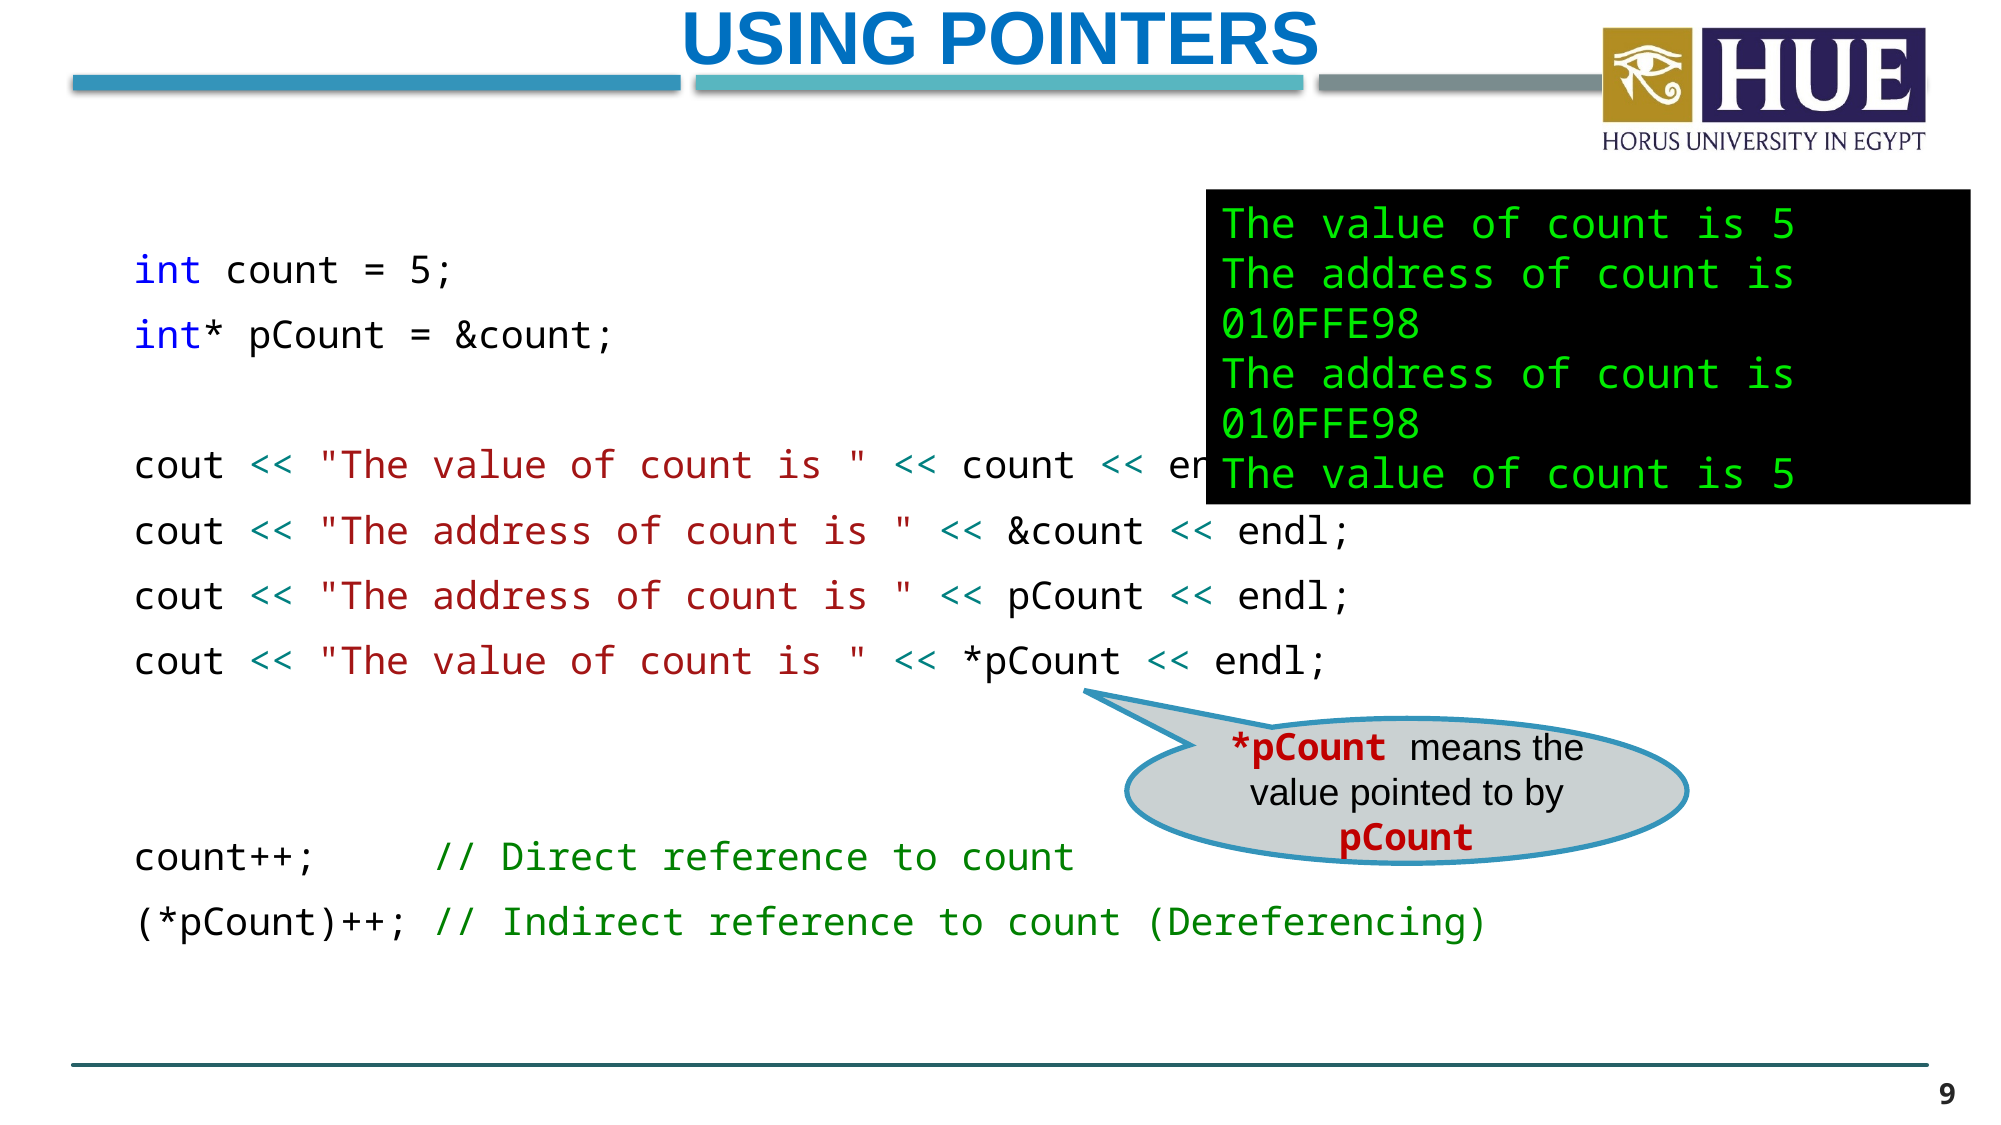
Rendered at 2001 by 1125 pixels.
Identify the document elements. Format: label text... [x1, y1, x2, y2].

list int count = 5; int* pCount = &count; cout << "The value of count is " << count << endl; cout << "The address of count is " << &count << endl; cout << "The address of count is " << pCount << endl; cout << "The value of count is " << *pCount << endl; count++; // Direct reference to count (*pCount)++; // Indirect reference to count (Dereferencing) [118, 211, 1516, 977]
slide_number 9 [1882, 1065, 1971, 1125]
text_box *pCount means the value pointed to by pCount [1083, 690, 1688, 864]
picture [1602, 27, 1927, 153]
title Using pointers [137, 0, 1863, 88]
text_box The value of count is 5 The address of count is 010FFE98 The address of count is 010FFE98 The value of count is 5 [1206, 189, 1971, 505]
